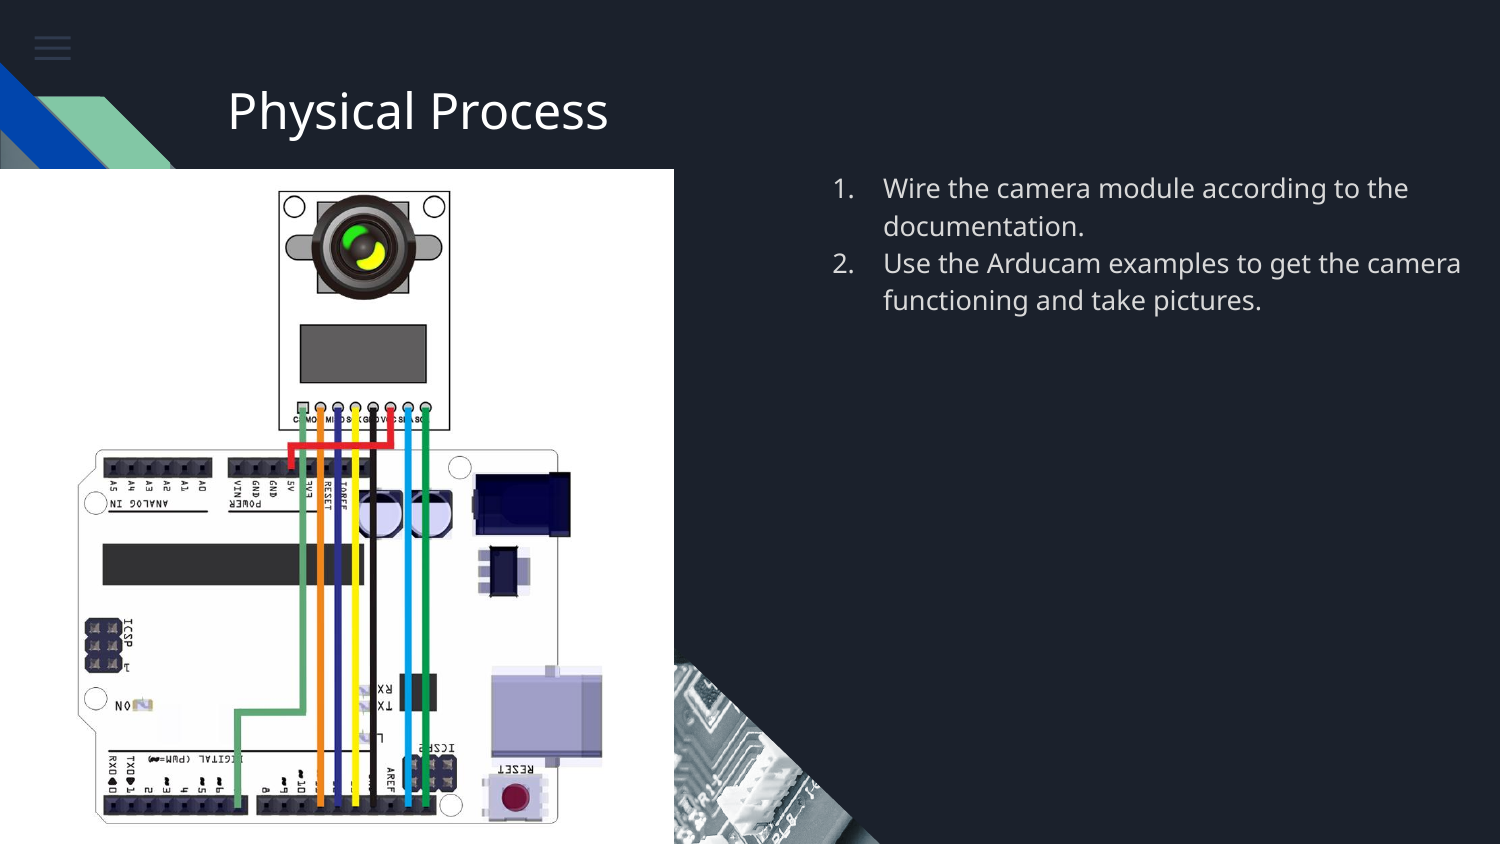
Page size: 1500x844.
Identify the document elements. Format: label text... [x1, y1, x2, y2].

list Wire the camera module according to the documentation. Use the Arducam examples to get the camera functioning and take pictures. [793, 151, 1500, 442]
title Physical Process [212, 64, 1368, 215]
picture [0, 97, 880, 844]
